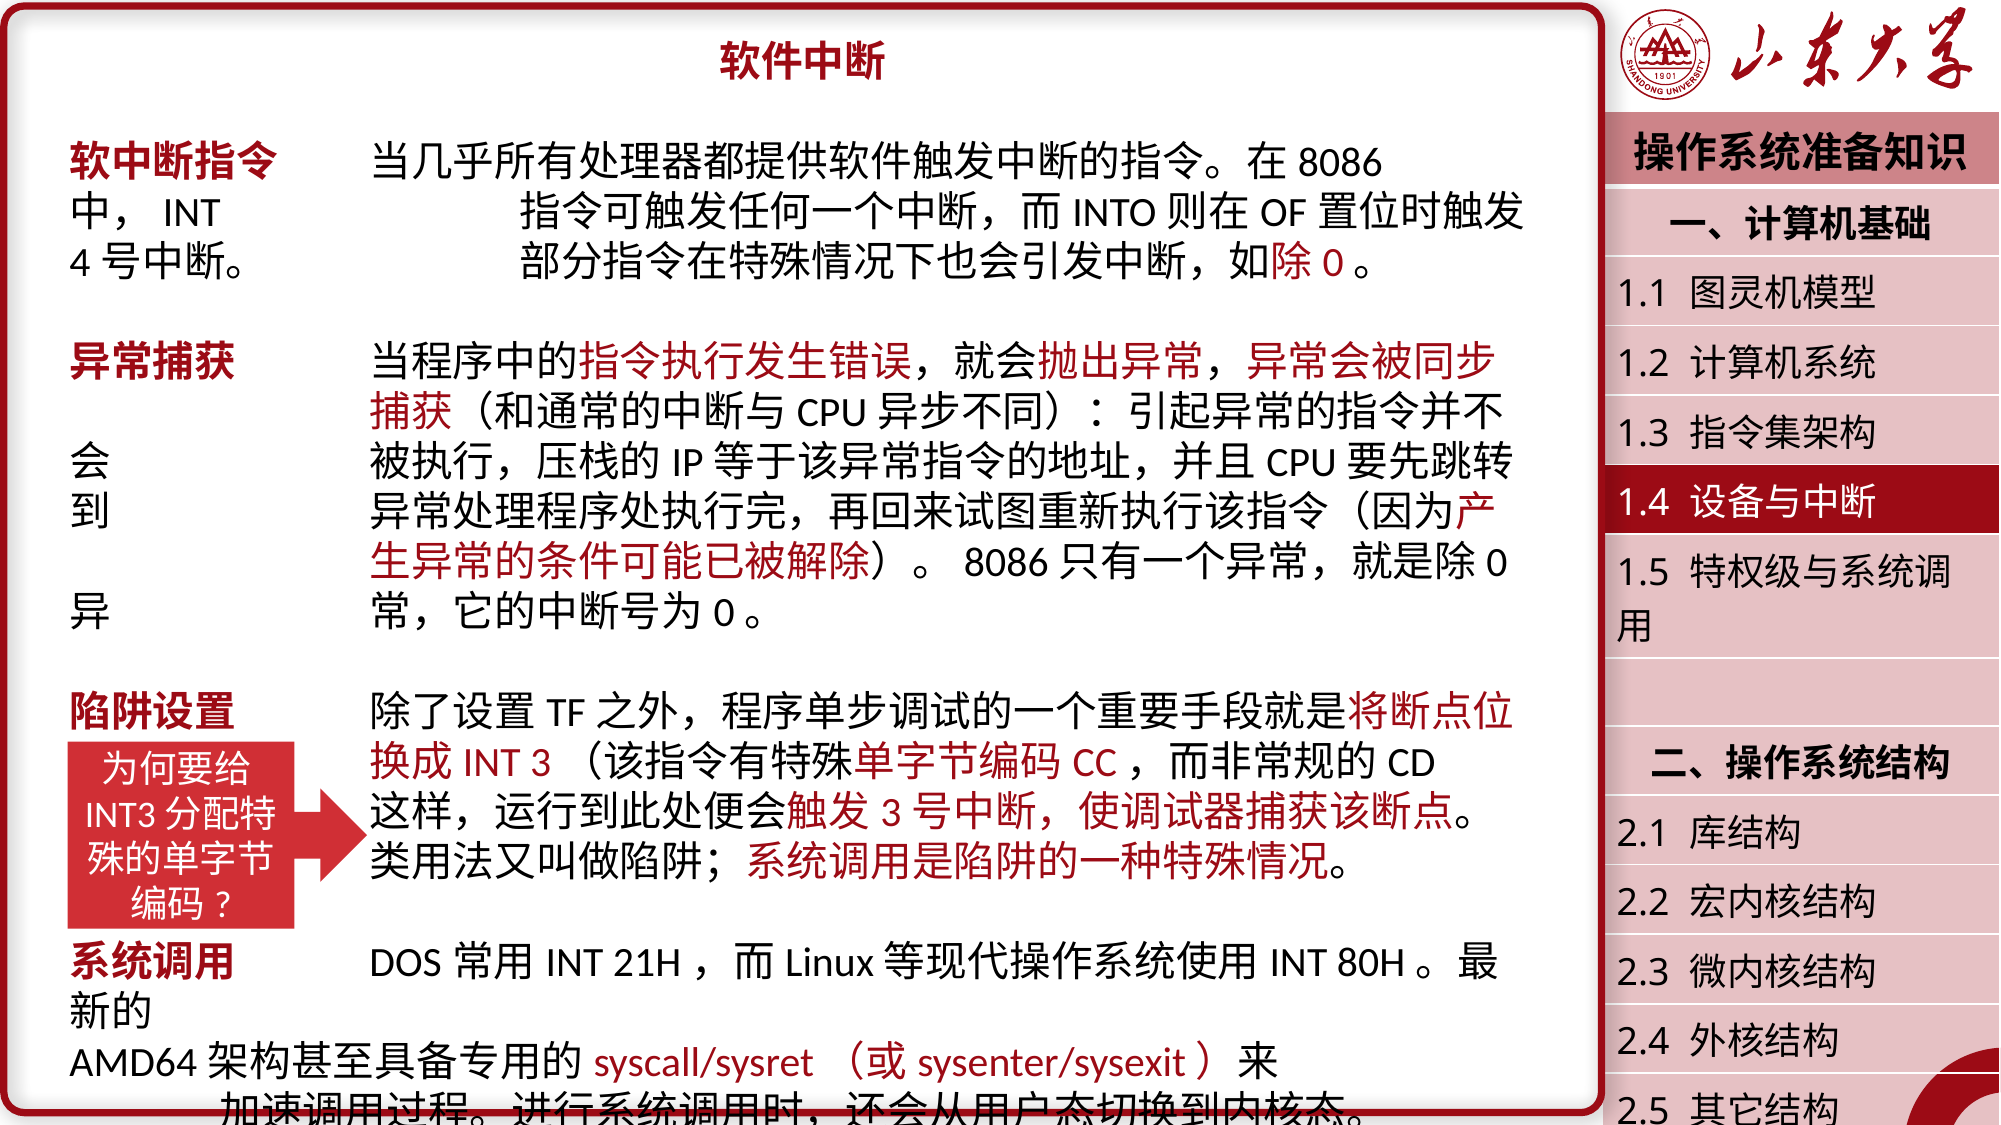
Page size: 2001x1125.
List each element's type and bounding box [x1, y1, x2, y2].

table_cell [1603, 465, 1999, 533]
table_cell [1603, 796, 1999, 864]
table_cell [1603, 865, 1999, 933]
table_cell [1603, 189, 1999, 255]
table_cell [1603, 935, 1999, 1003]
text_box [1620, 5, 1977, 100]
table_cell [1603, 659, 1999, 725]
table_cell [1603, 535, 1999, 657]
table_cell [1603, 257, 1999, 325]
text_box [2, 4, 1603, 1125]
table_cell [1603, 1005, 1999, 1072]
table_cell [1603, 396, 1999, 464]
table_header [1603, 112, 1999, 184]
table_cell [1603, 727, 1999, 794]
table_cell [1603, 1074, 1999, 1125]
table_cell [1603, 326, 1999, 394]
